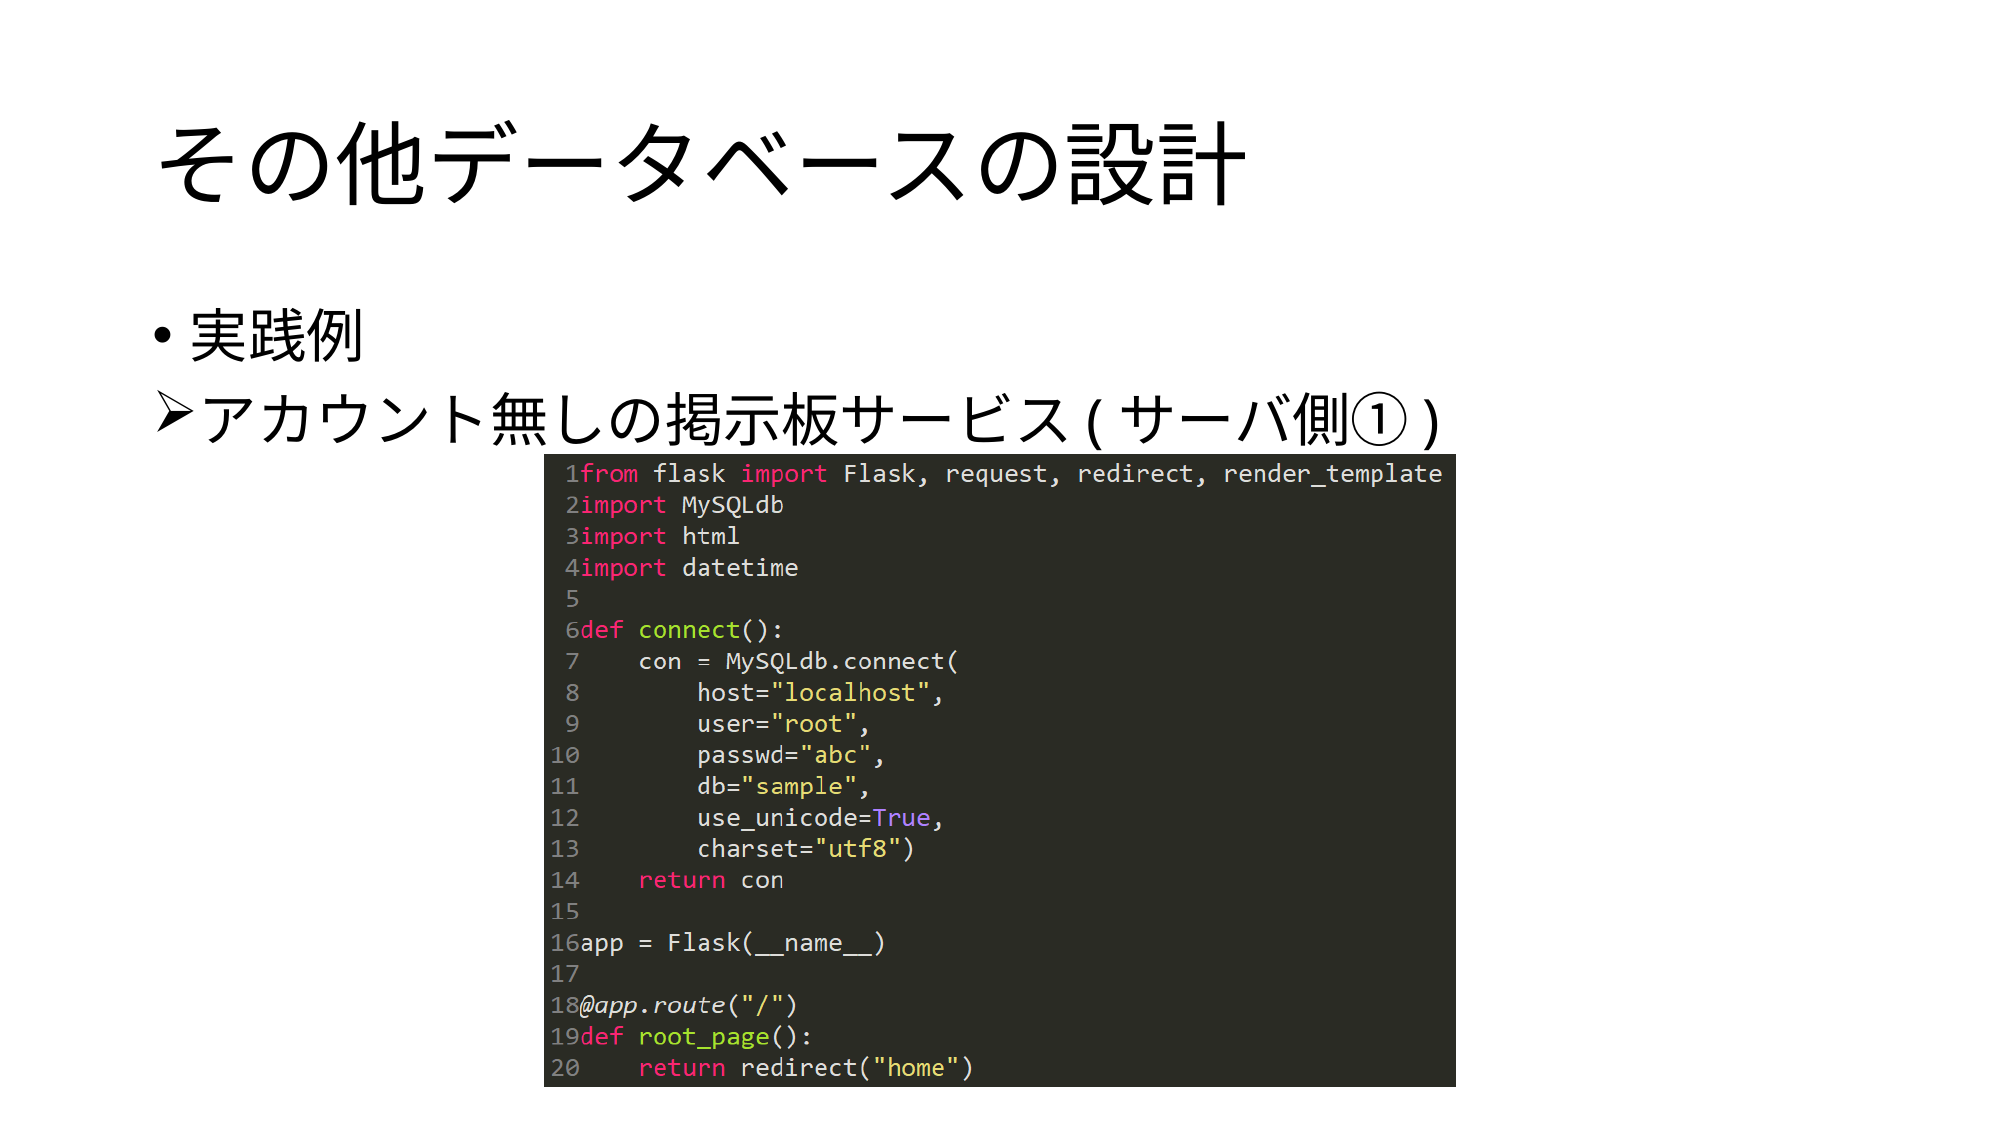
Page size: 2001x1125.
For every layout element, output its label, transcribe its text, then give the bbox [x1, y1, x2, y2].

picture [543, 454, 1456, 1087]
title その他データベースの設計 [137, 59, 1863, 278]
list 実践例 アカウント無しの掲示板サービス(サーバ側①) [137, 299, 1863, 1014]
